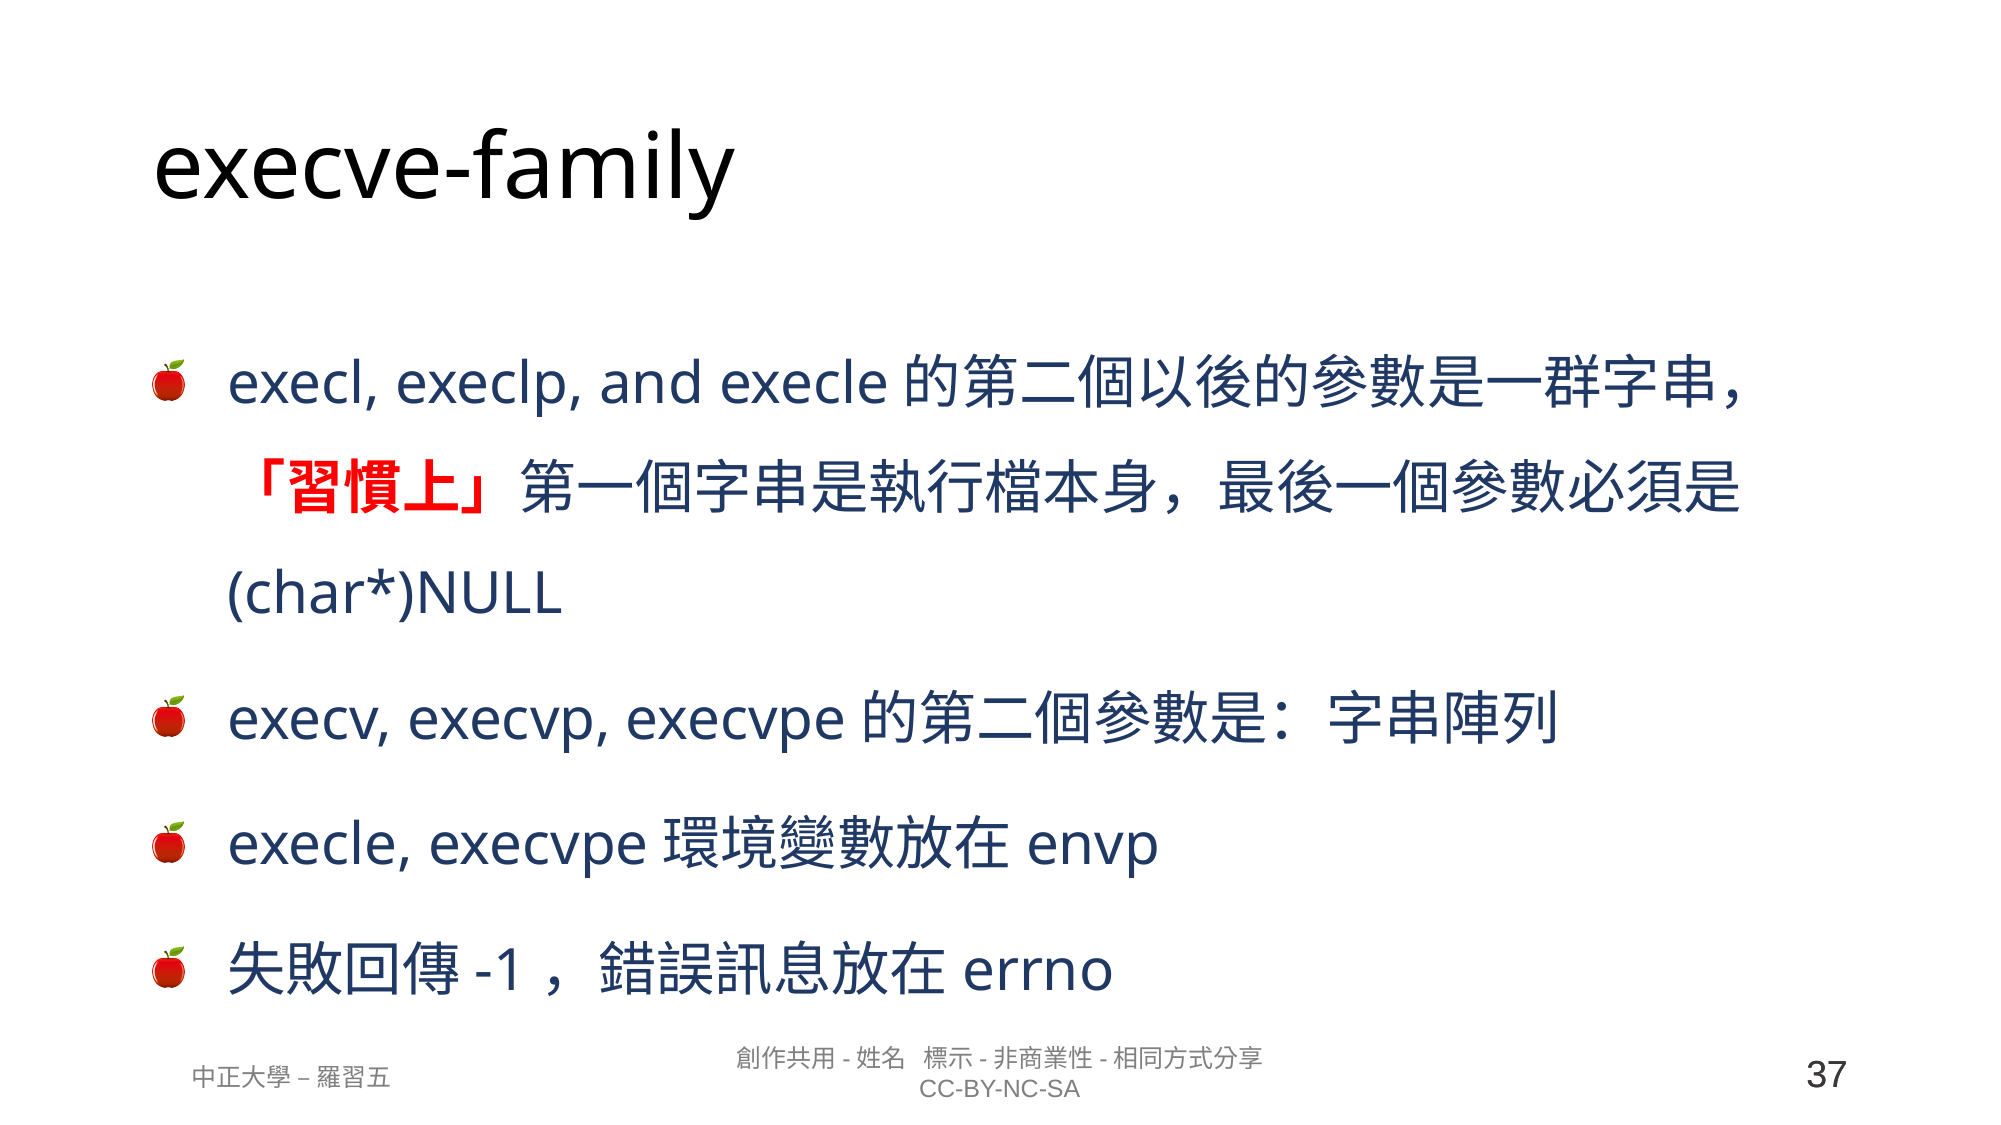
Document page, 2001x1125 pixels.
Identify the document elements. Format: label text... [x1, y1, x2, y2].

title execve-family [137, 59, 1863, 278]
picture [152, 359, 194, 401]
picture [152, 695, 194, 737]
picture [152, 946, 194, 988]
list execl, execlp, and execle的第二個以後的參數是一群字串，「習慣上」第一個字串是執行檔本身，最後一個參數必須是(char*)NULL execv, execvp, execvpe的第二個參數是：字串陣列 execle, execvpe環境變數放在envp 失敗回傳-1，錯誤訊息放在errno [137, 299, 1863, 1014]
picture [152, 821, 194, 863]
